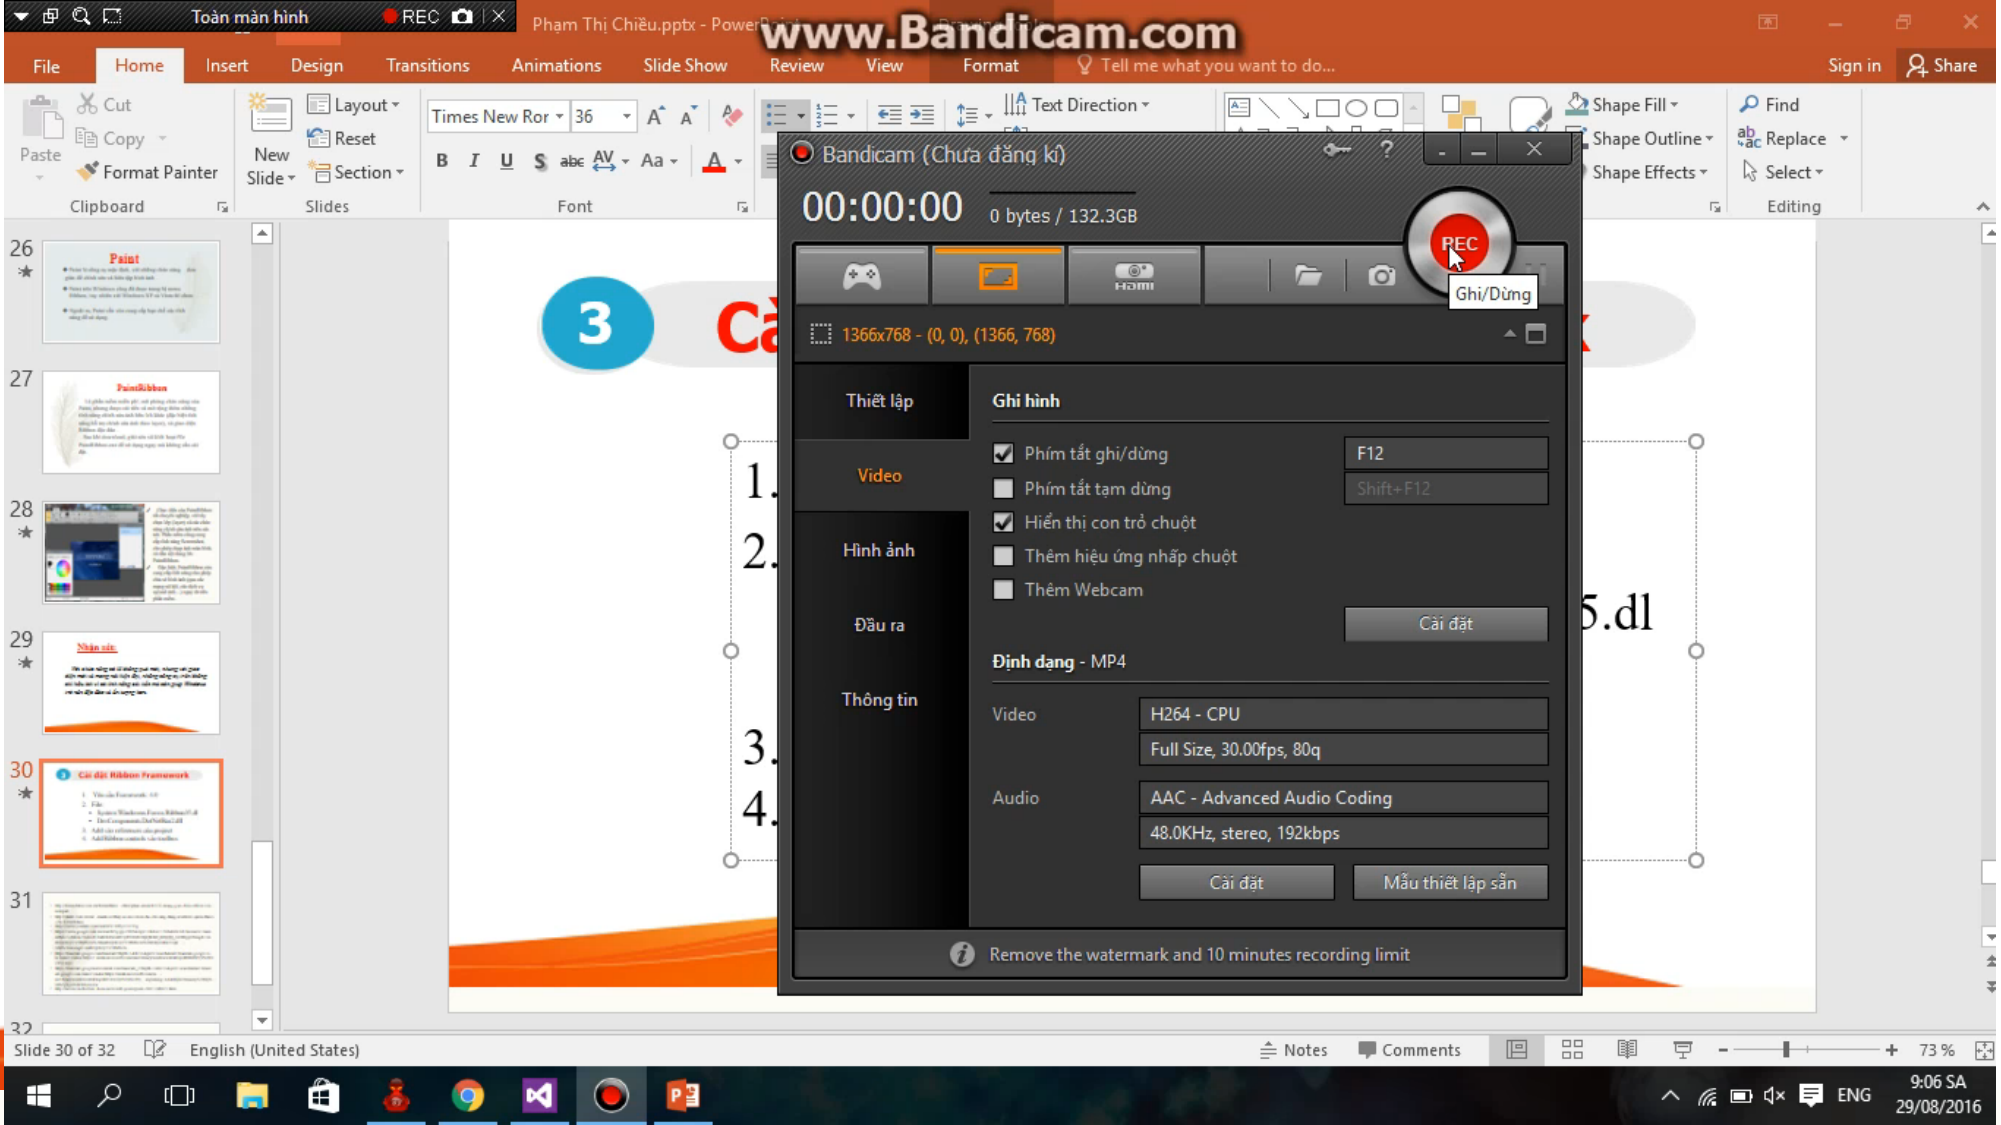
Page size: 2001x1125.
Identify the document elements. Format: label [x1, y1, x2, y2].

text_box [3, 0, 1997, 1125]
